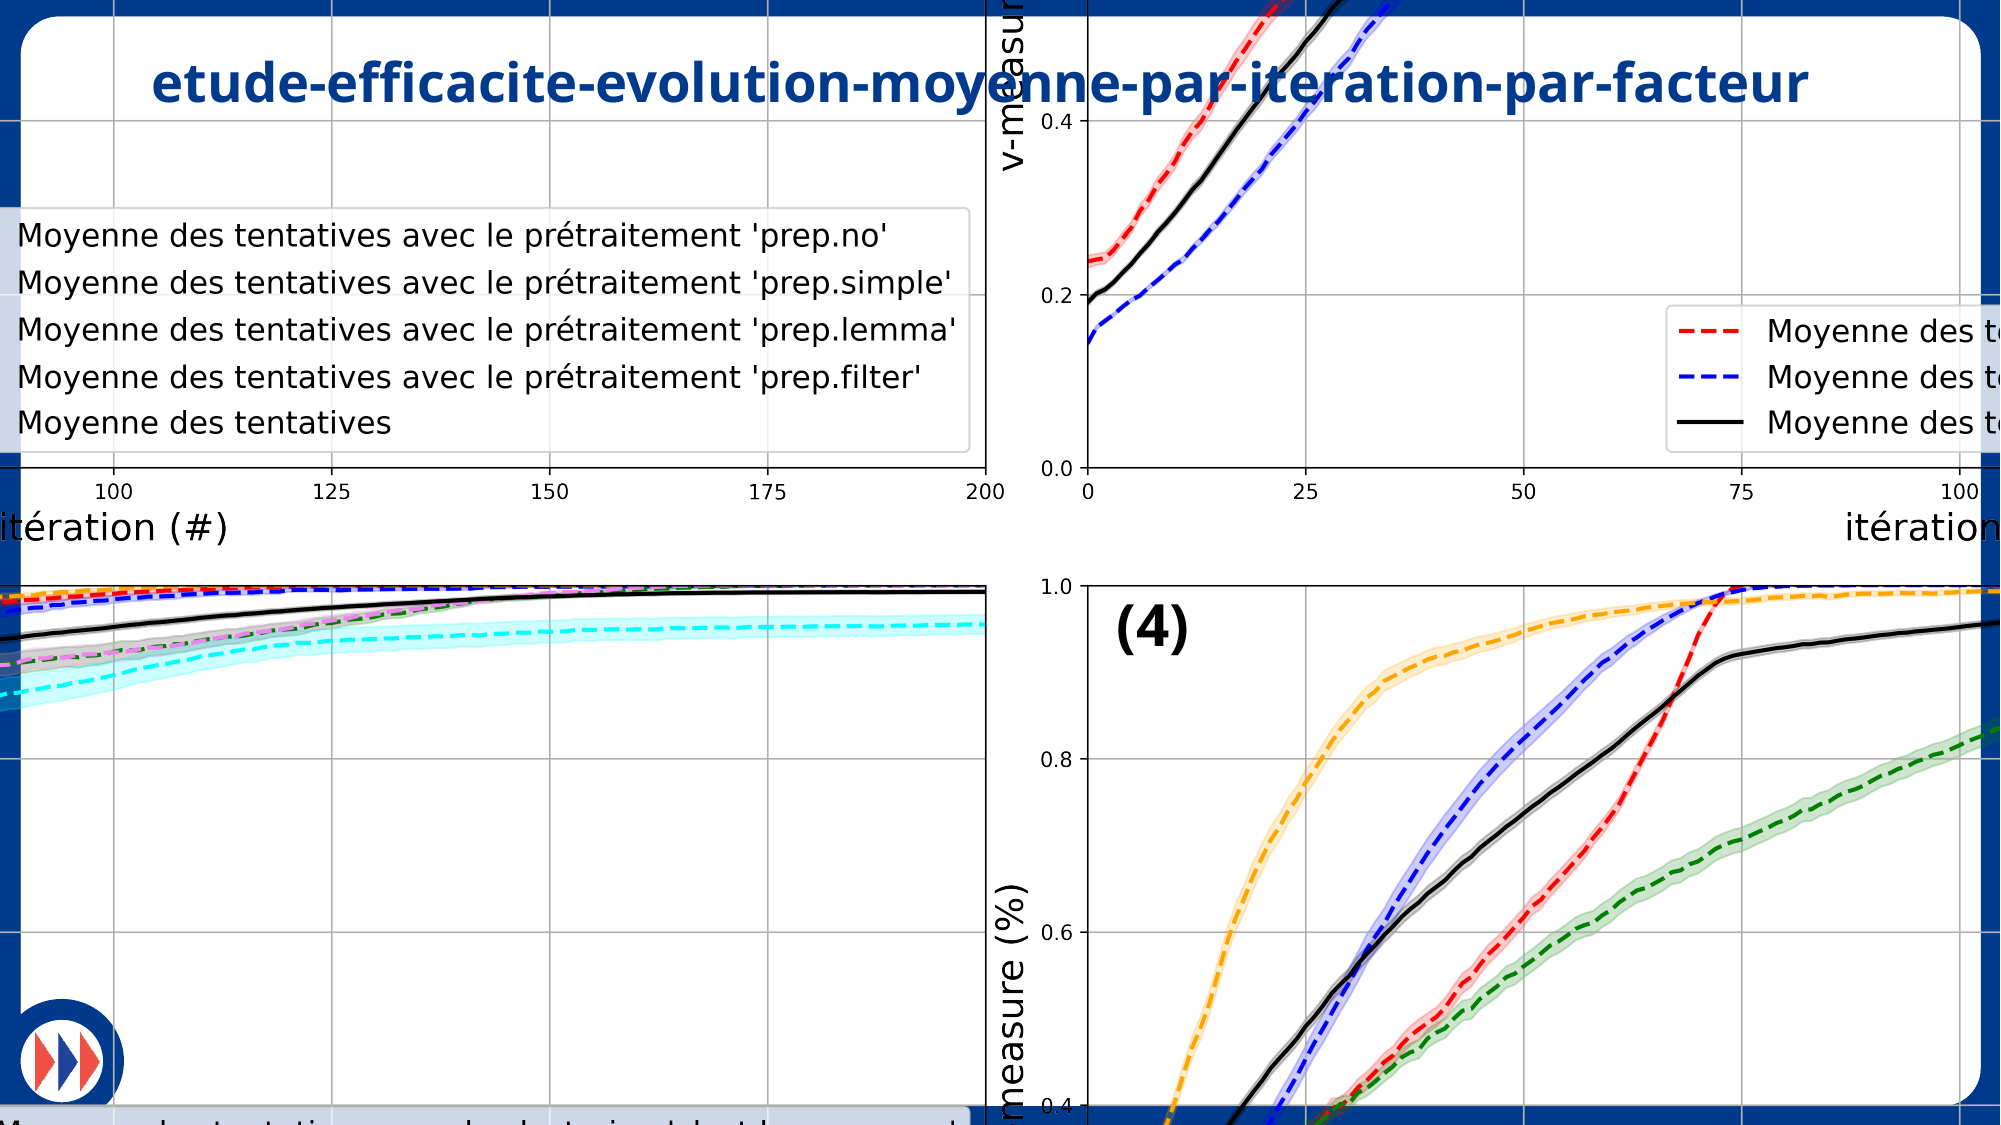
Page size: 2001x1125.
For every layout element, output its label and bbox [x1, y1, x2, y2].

text_box [0, 0, 2000, 1125]
